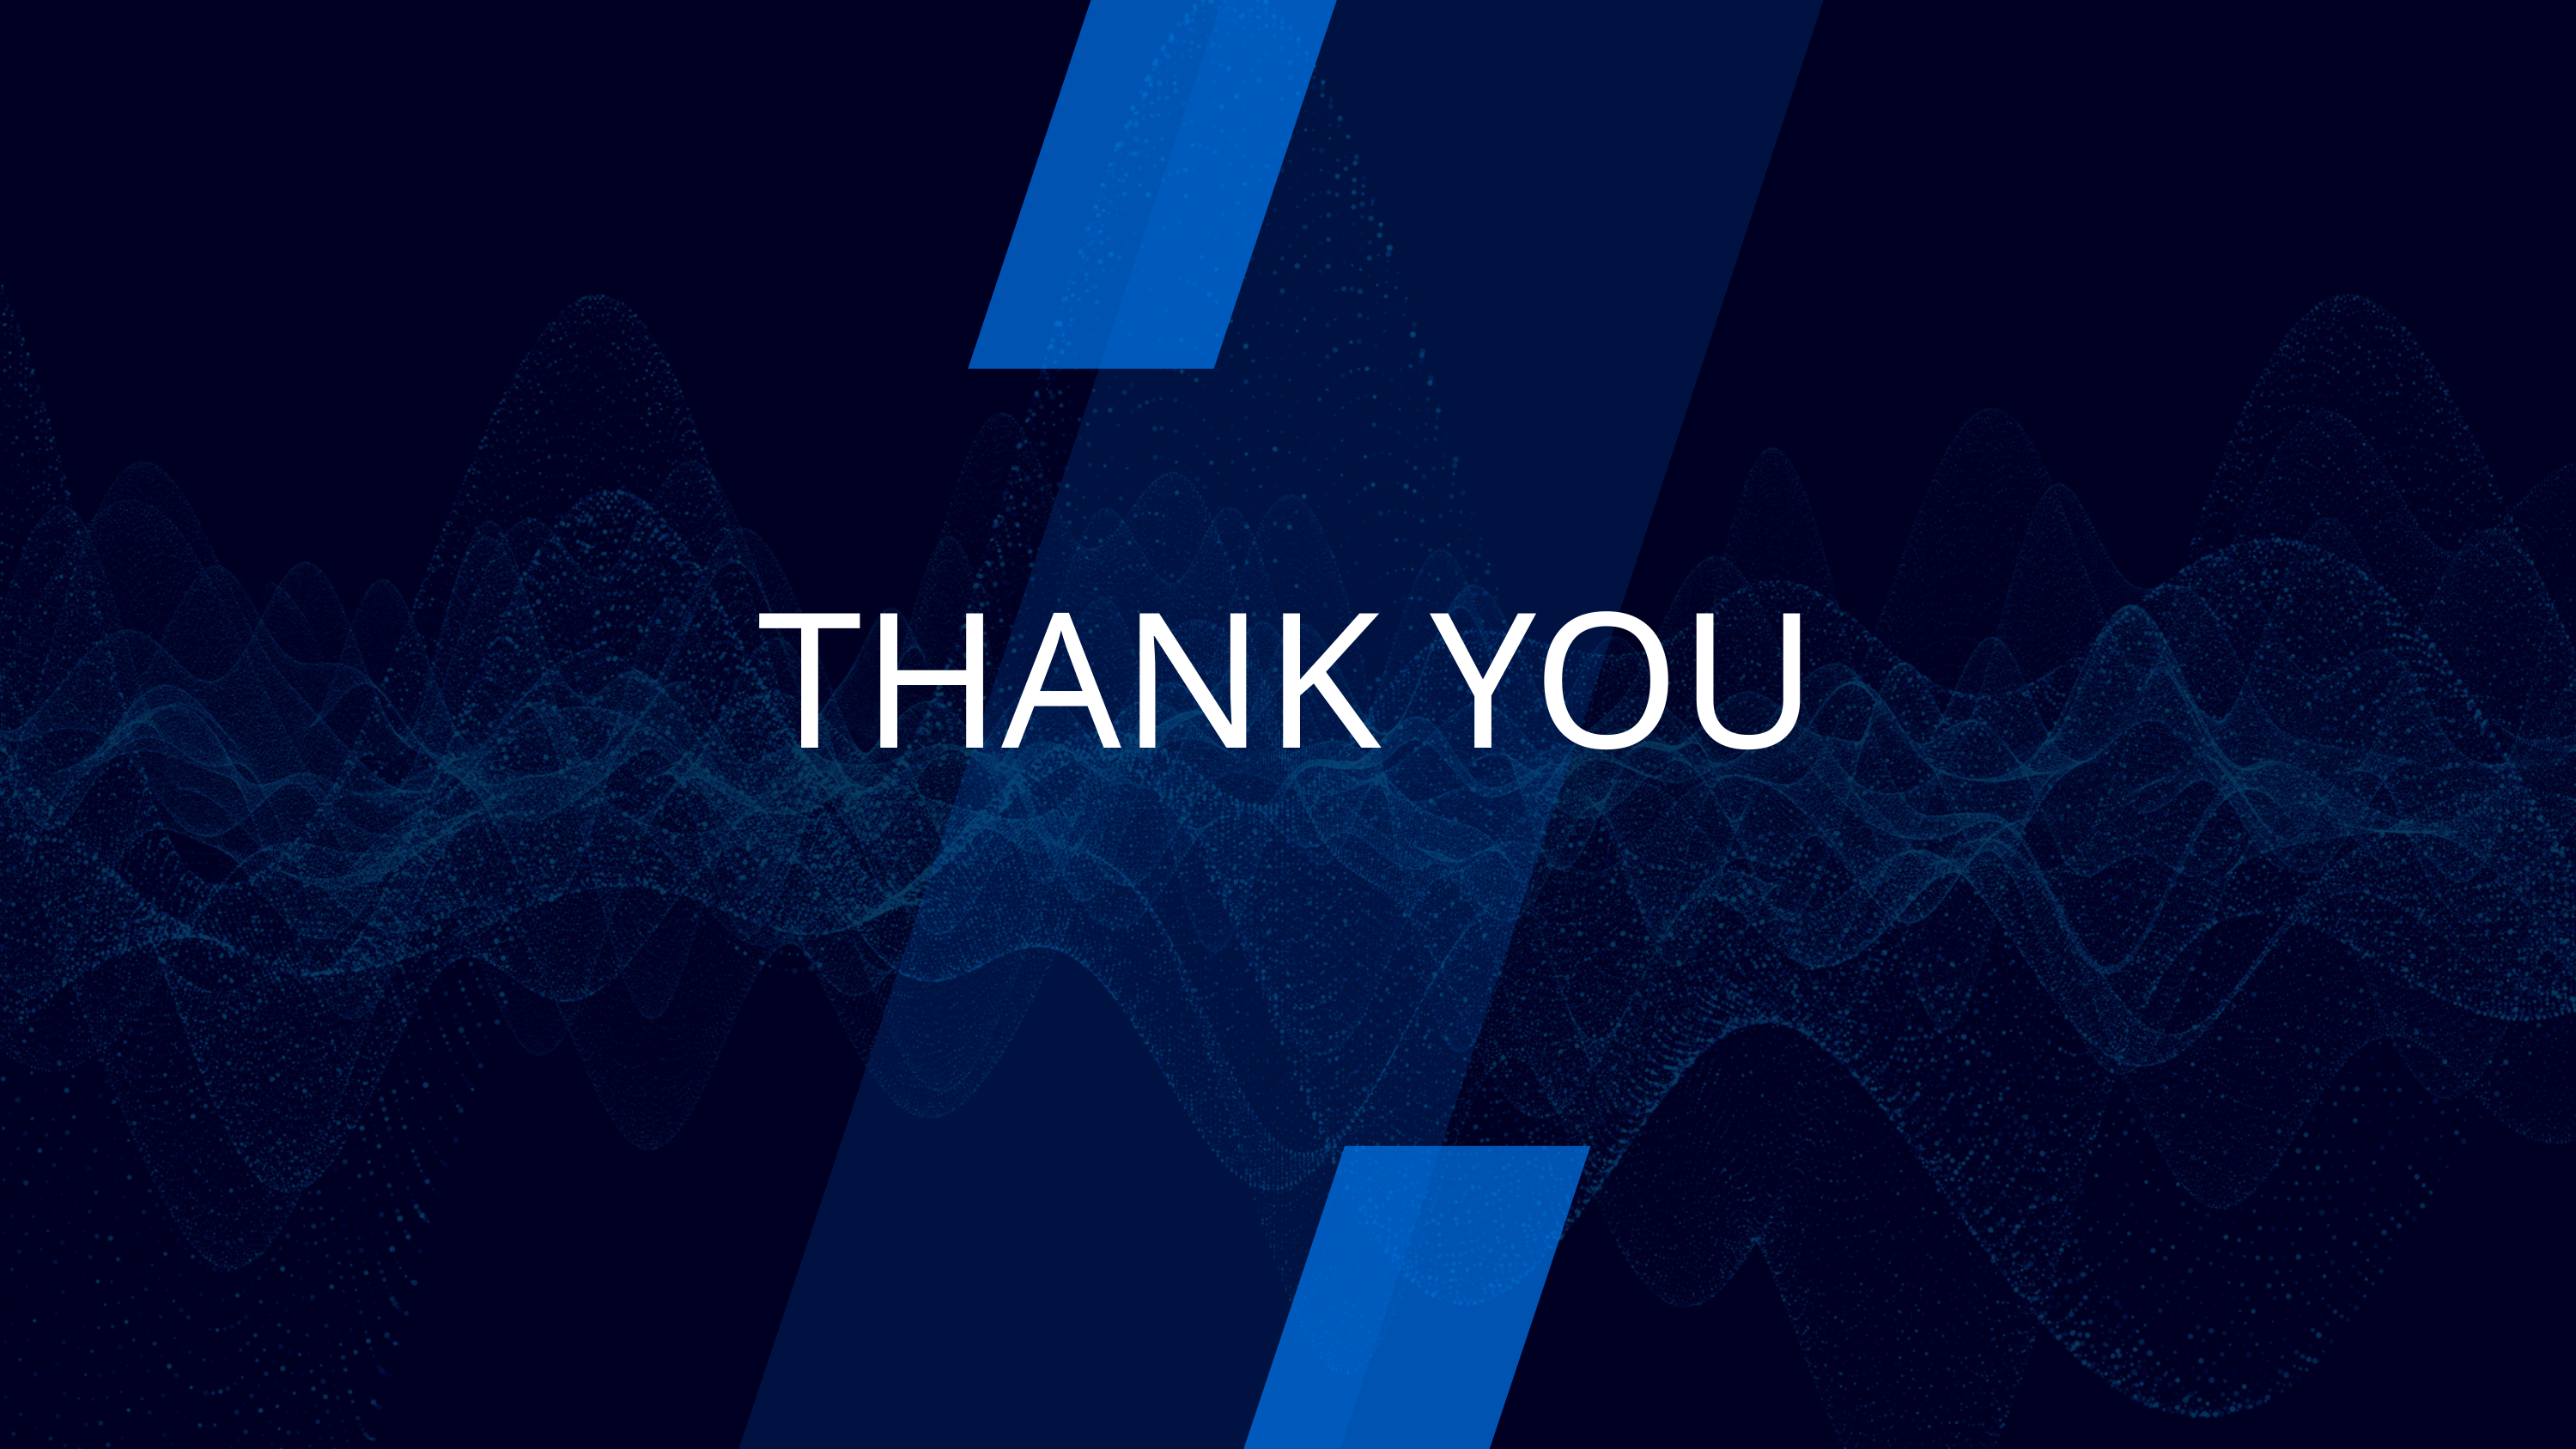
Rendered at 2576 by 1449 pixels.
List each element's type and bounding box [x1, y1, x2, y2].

text_box [1098, 1145, 1591, 1449]
text_box [726, 0, 1850, 1449]
picture [0, 0, 726, 1449]
picture [1850, 0, 2576, 1449]
text_box [968, 0, 1461, 369]
